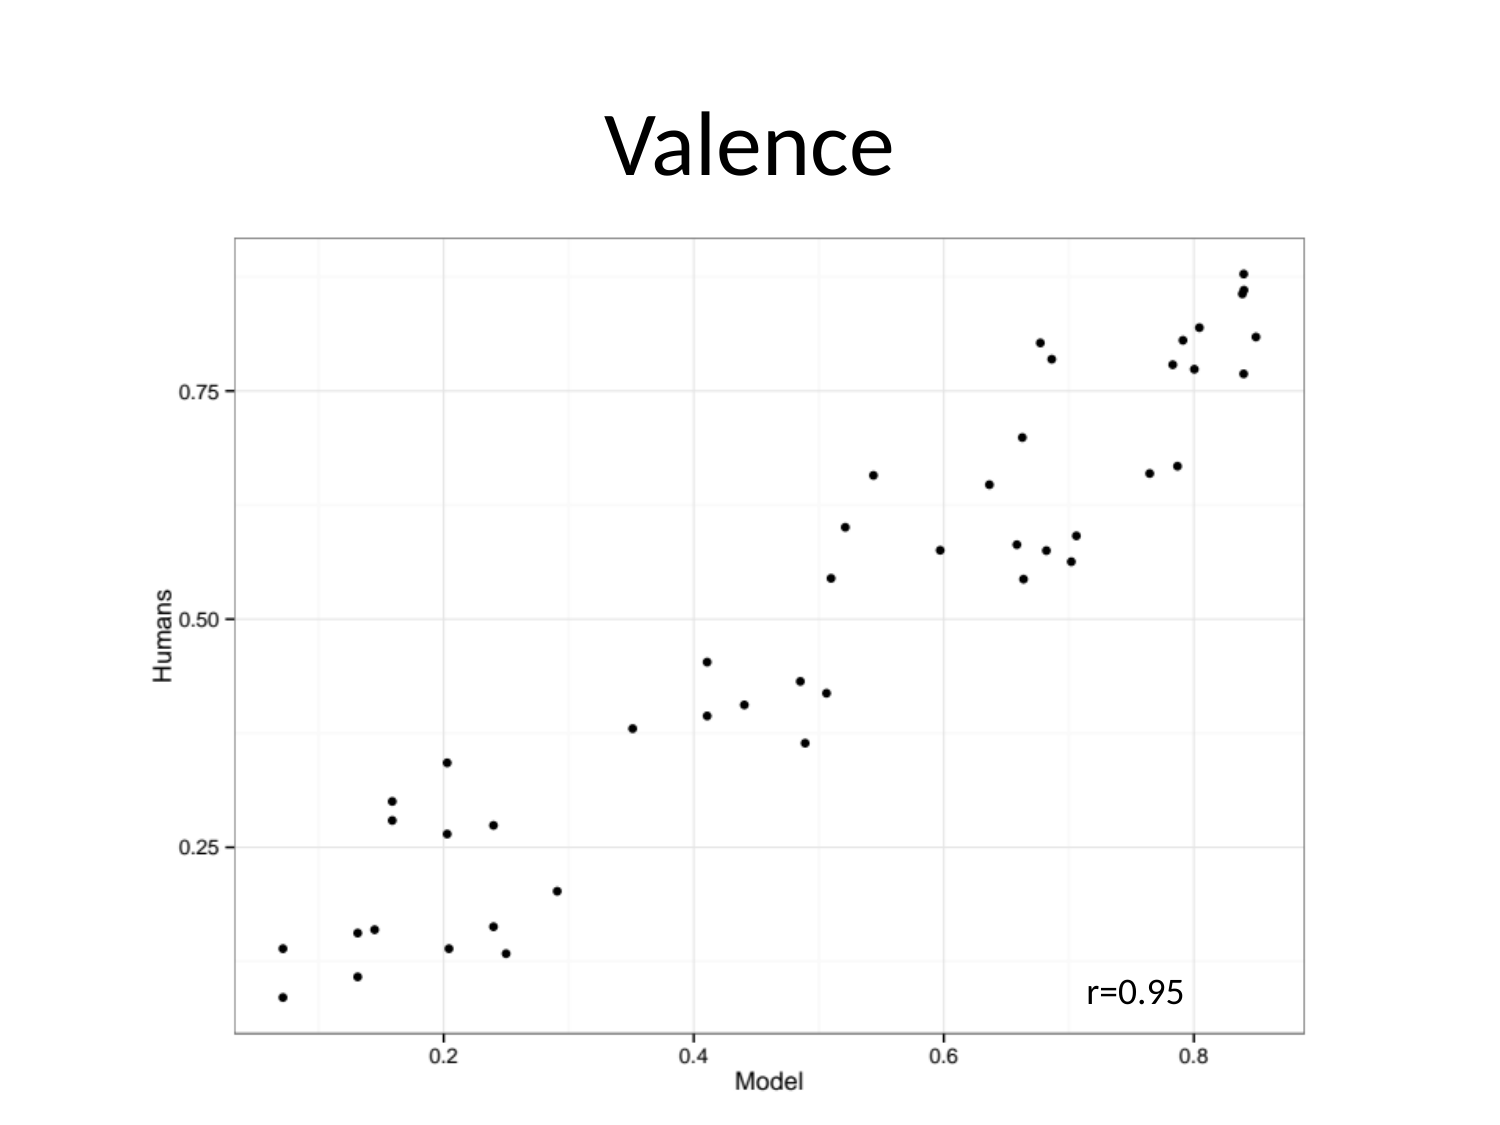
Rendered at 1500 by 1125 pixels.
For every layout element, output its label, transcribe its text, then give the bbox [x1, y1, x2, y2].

picture [130, 208, 1332, 1109]
title Valence [75, 45, 1425, 233]
